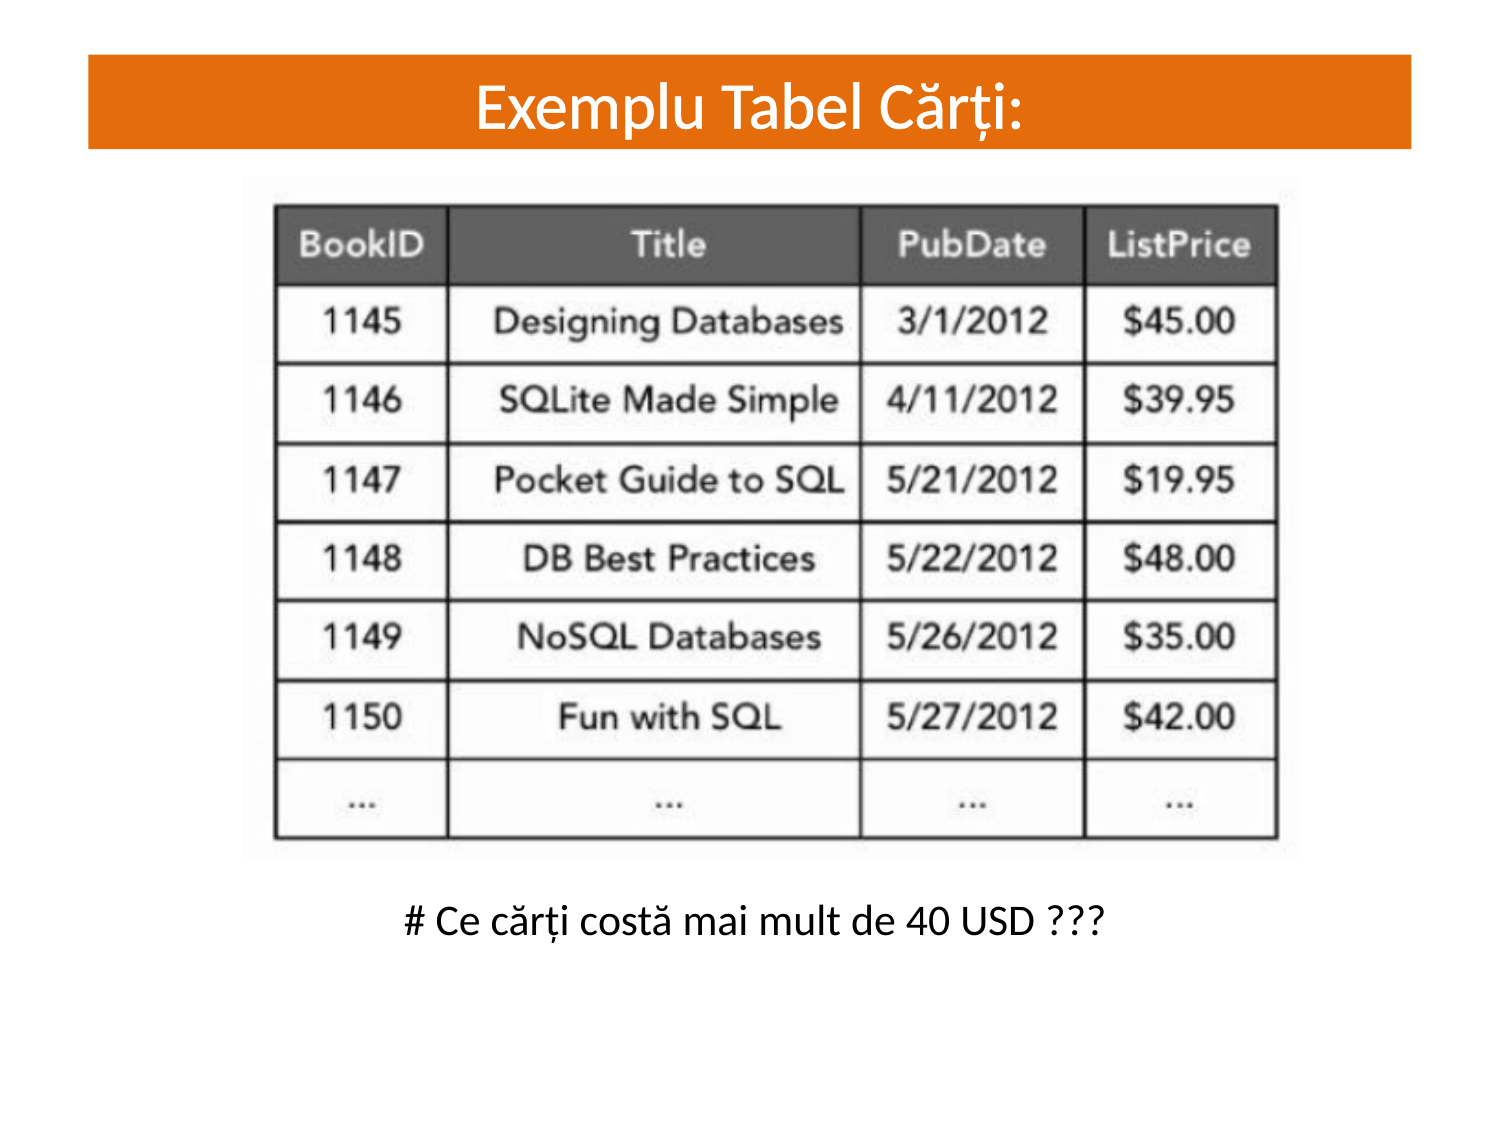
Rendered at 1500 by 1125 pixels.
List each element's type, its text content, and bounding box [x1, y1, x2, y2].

text_box Exemplu Tabel Cărți: [88, 54, 1412, 150]
text_box # Ce cărți costă mai mult de 40 USD ??? [69, 884, 1441, 952]
picture [241, 176, 1302, 858]
